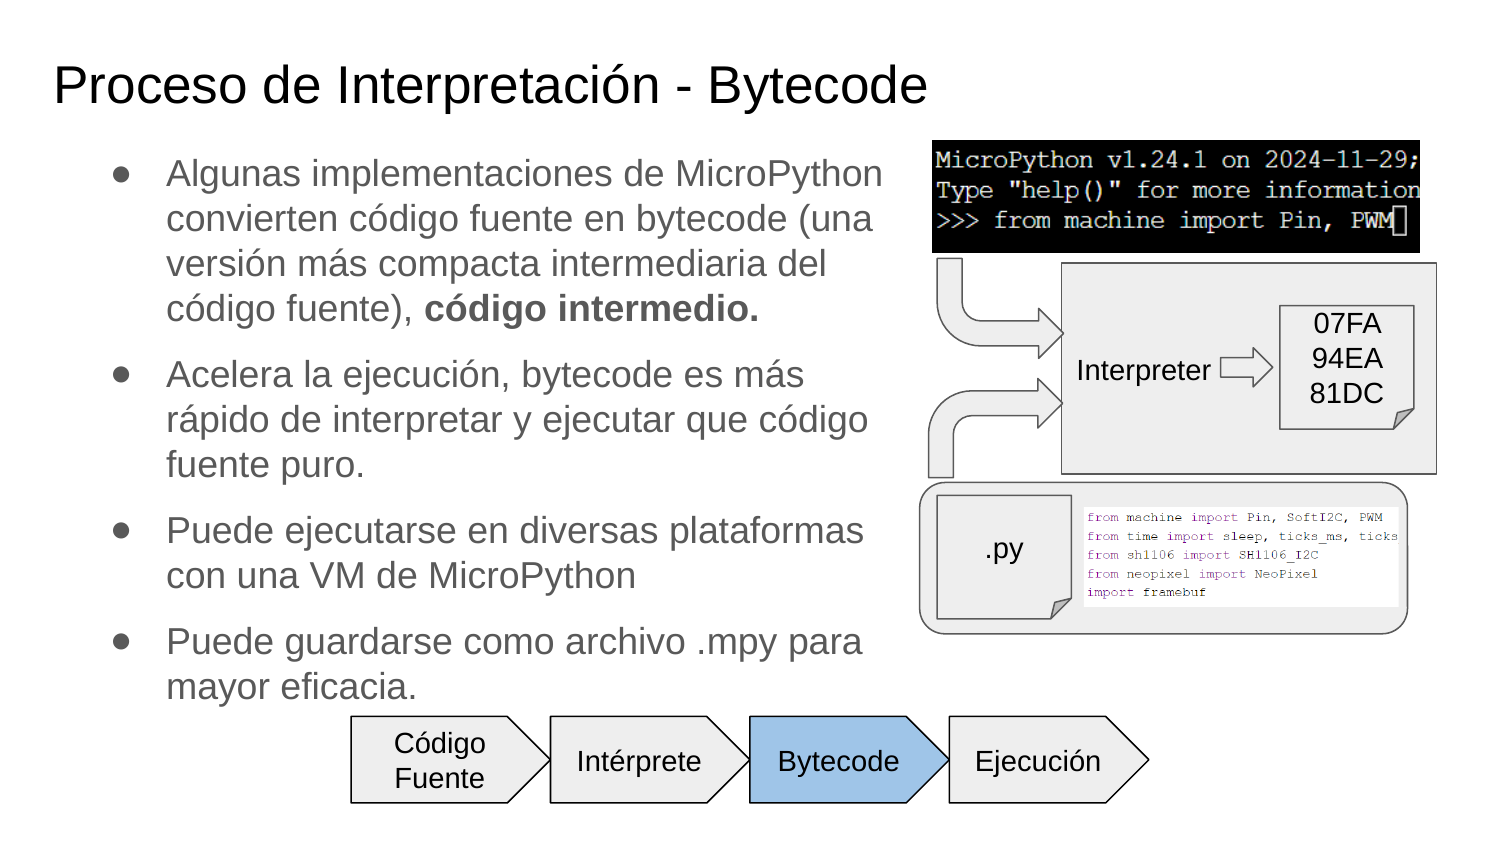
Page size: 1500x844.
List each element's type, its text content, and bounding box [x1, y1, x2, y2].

text_box [928, 378, 1063, 478]
text_box [1220, 347, 1273, 387]
text_box Algunas implementaciones de MicroPython convierten código fuente en bytecode (una versión más compacta intermediaria del código fuente), código intermedio. Acelera la ejecución, bytecode es más rápido de interpretar y ejecutar que código fuente puro. Puede ejecutarse en diversas plataformas con una VM de MicroPython Puede guardarse como archivo .mpy para mayor eficacia. [76, 134, 931, 722]
title Proceso de Interpretación - Bytecode [38, 35, 1437, 130]
text_box Código Fuente [351, 722, 550, 803]
text_box 07FA 94EA 81DC [1279, 305, 1414, 430]
text_box [919, 482, 1408, 634]
text_box Intérprete [550, 722, 749, 803]
text_box .py [937, 495, 1072, 619]
text_box Ejecución [949, 716, 1149, 803]
picture [931, 140, 1421, 253]
text_box [937, 262, 1064, 359]
text_box Bytecode [749, 722, 949, 803]
picture [1083, 507, 1399, 607]
text_box Interpreter [1061, 262, 1437, 475]
